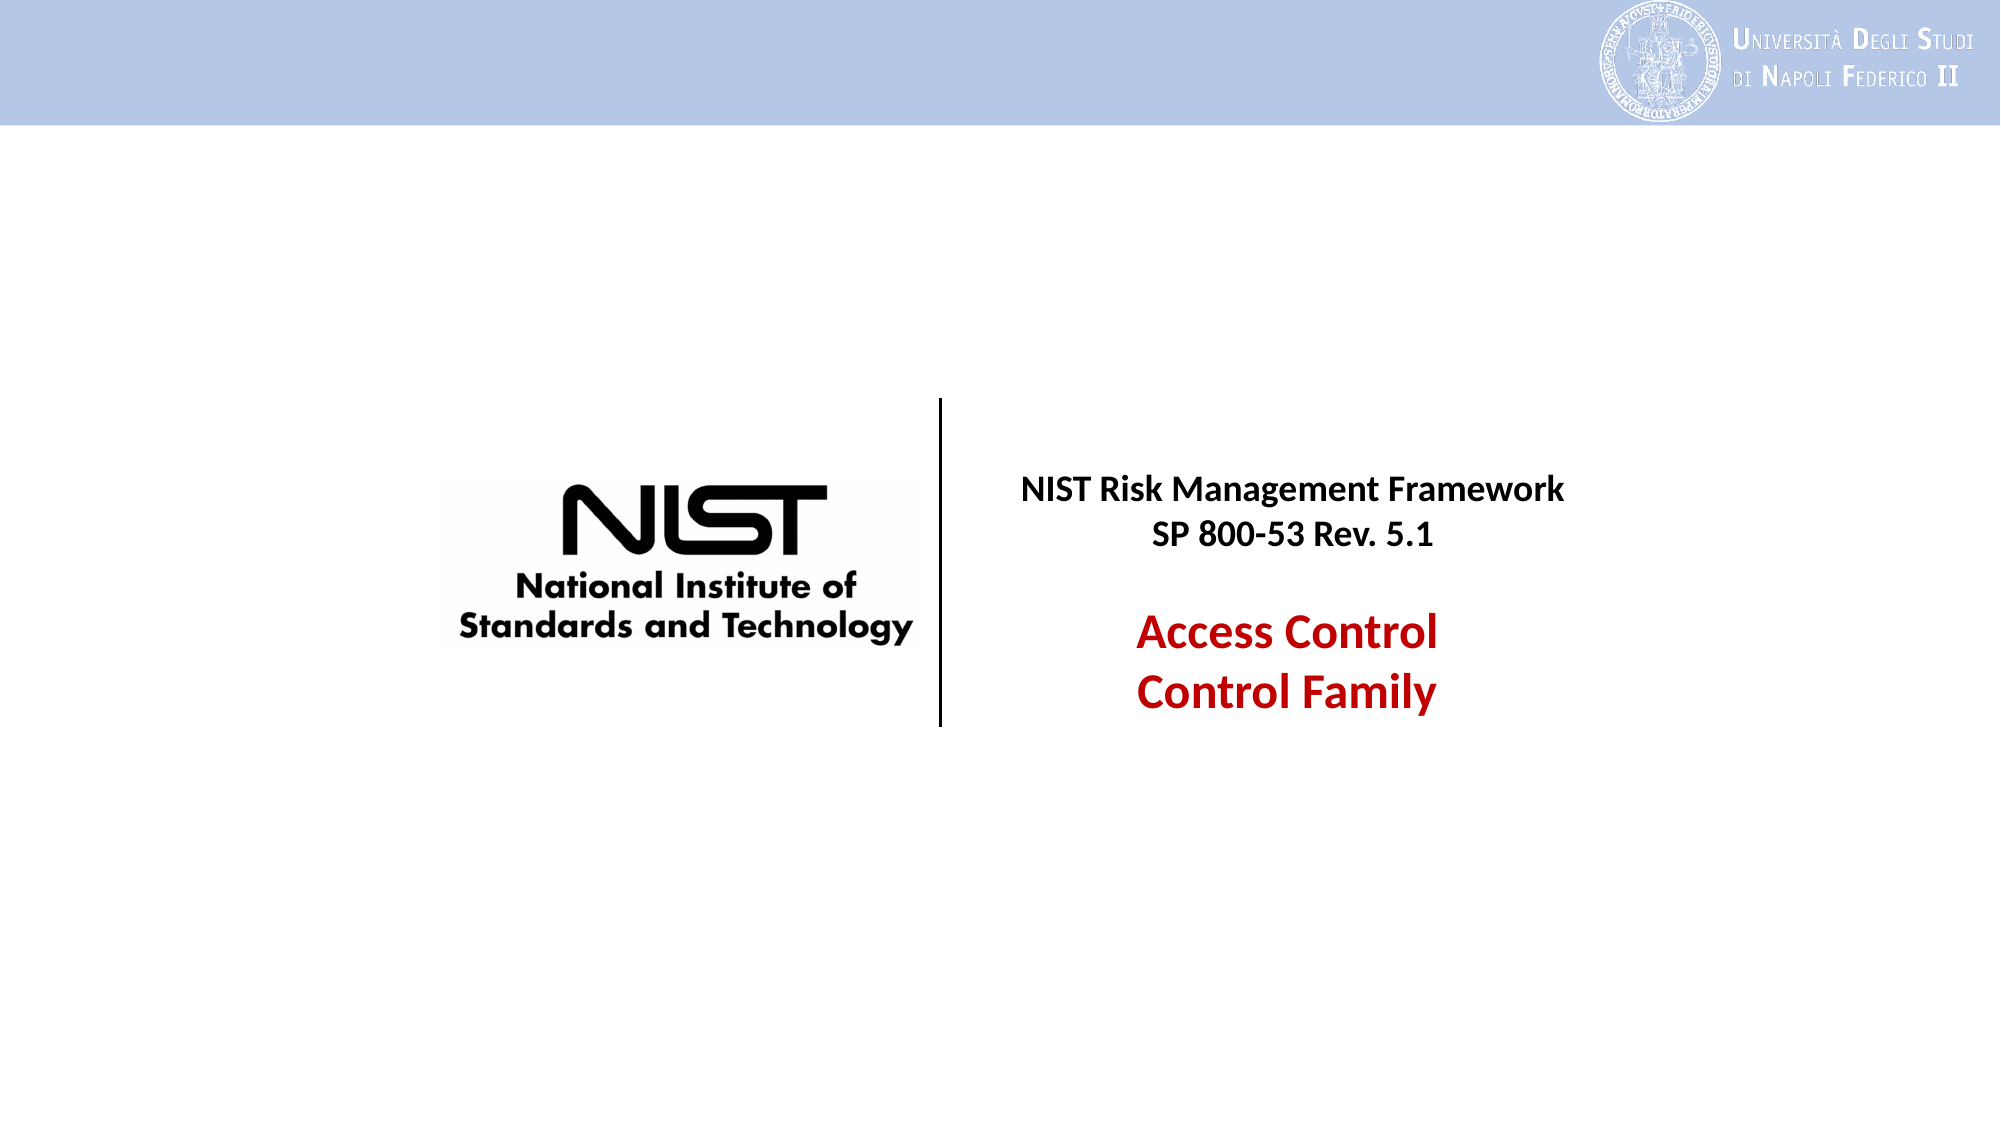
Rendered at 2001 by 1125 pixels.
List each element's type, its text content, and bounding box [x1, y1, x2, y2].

picture [1599, 0, 1974, 122]
text_box NIST Risk Management Framework SP 800-53 Rev. 5.1 Access Control Control Family [956, 456, 1630, 727]
text_box [0, 0, 2000, 126]
picture [442, 476, 921, 649]
